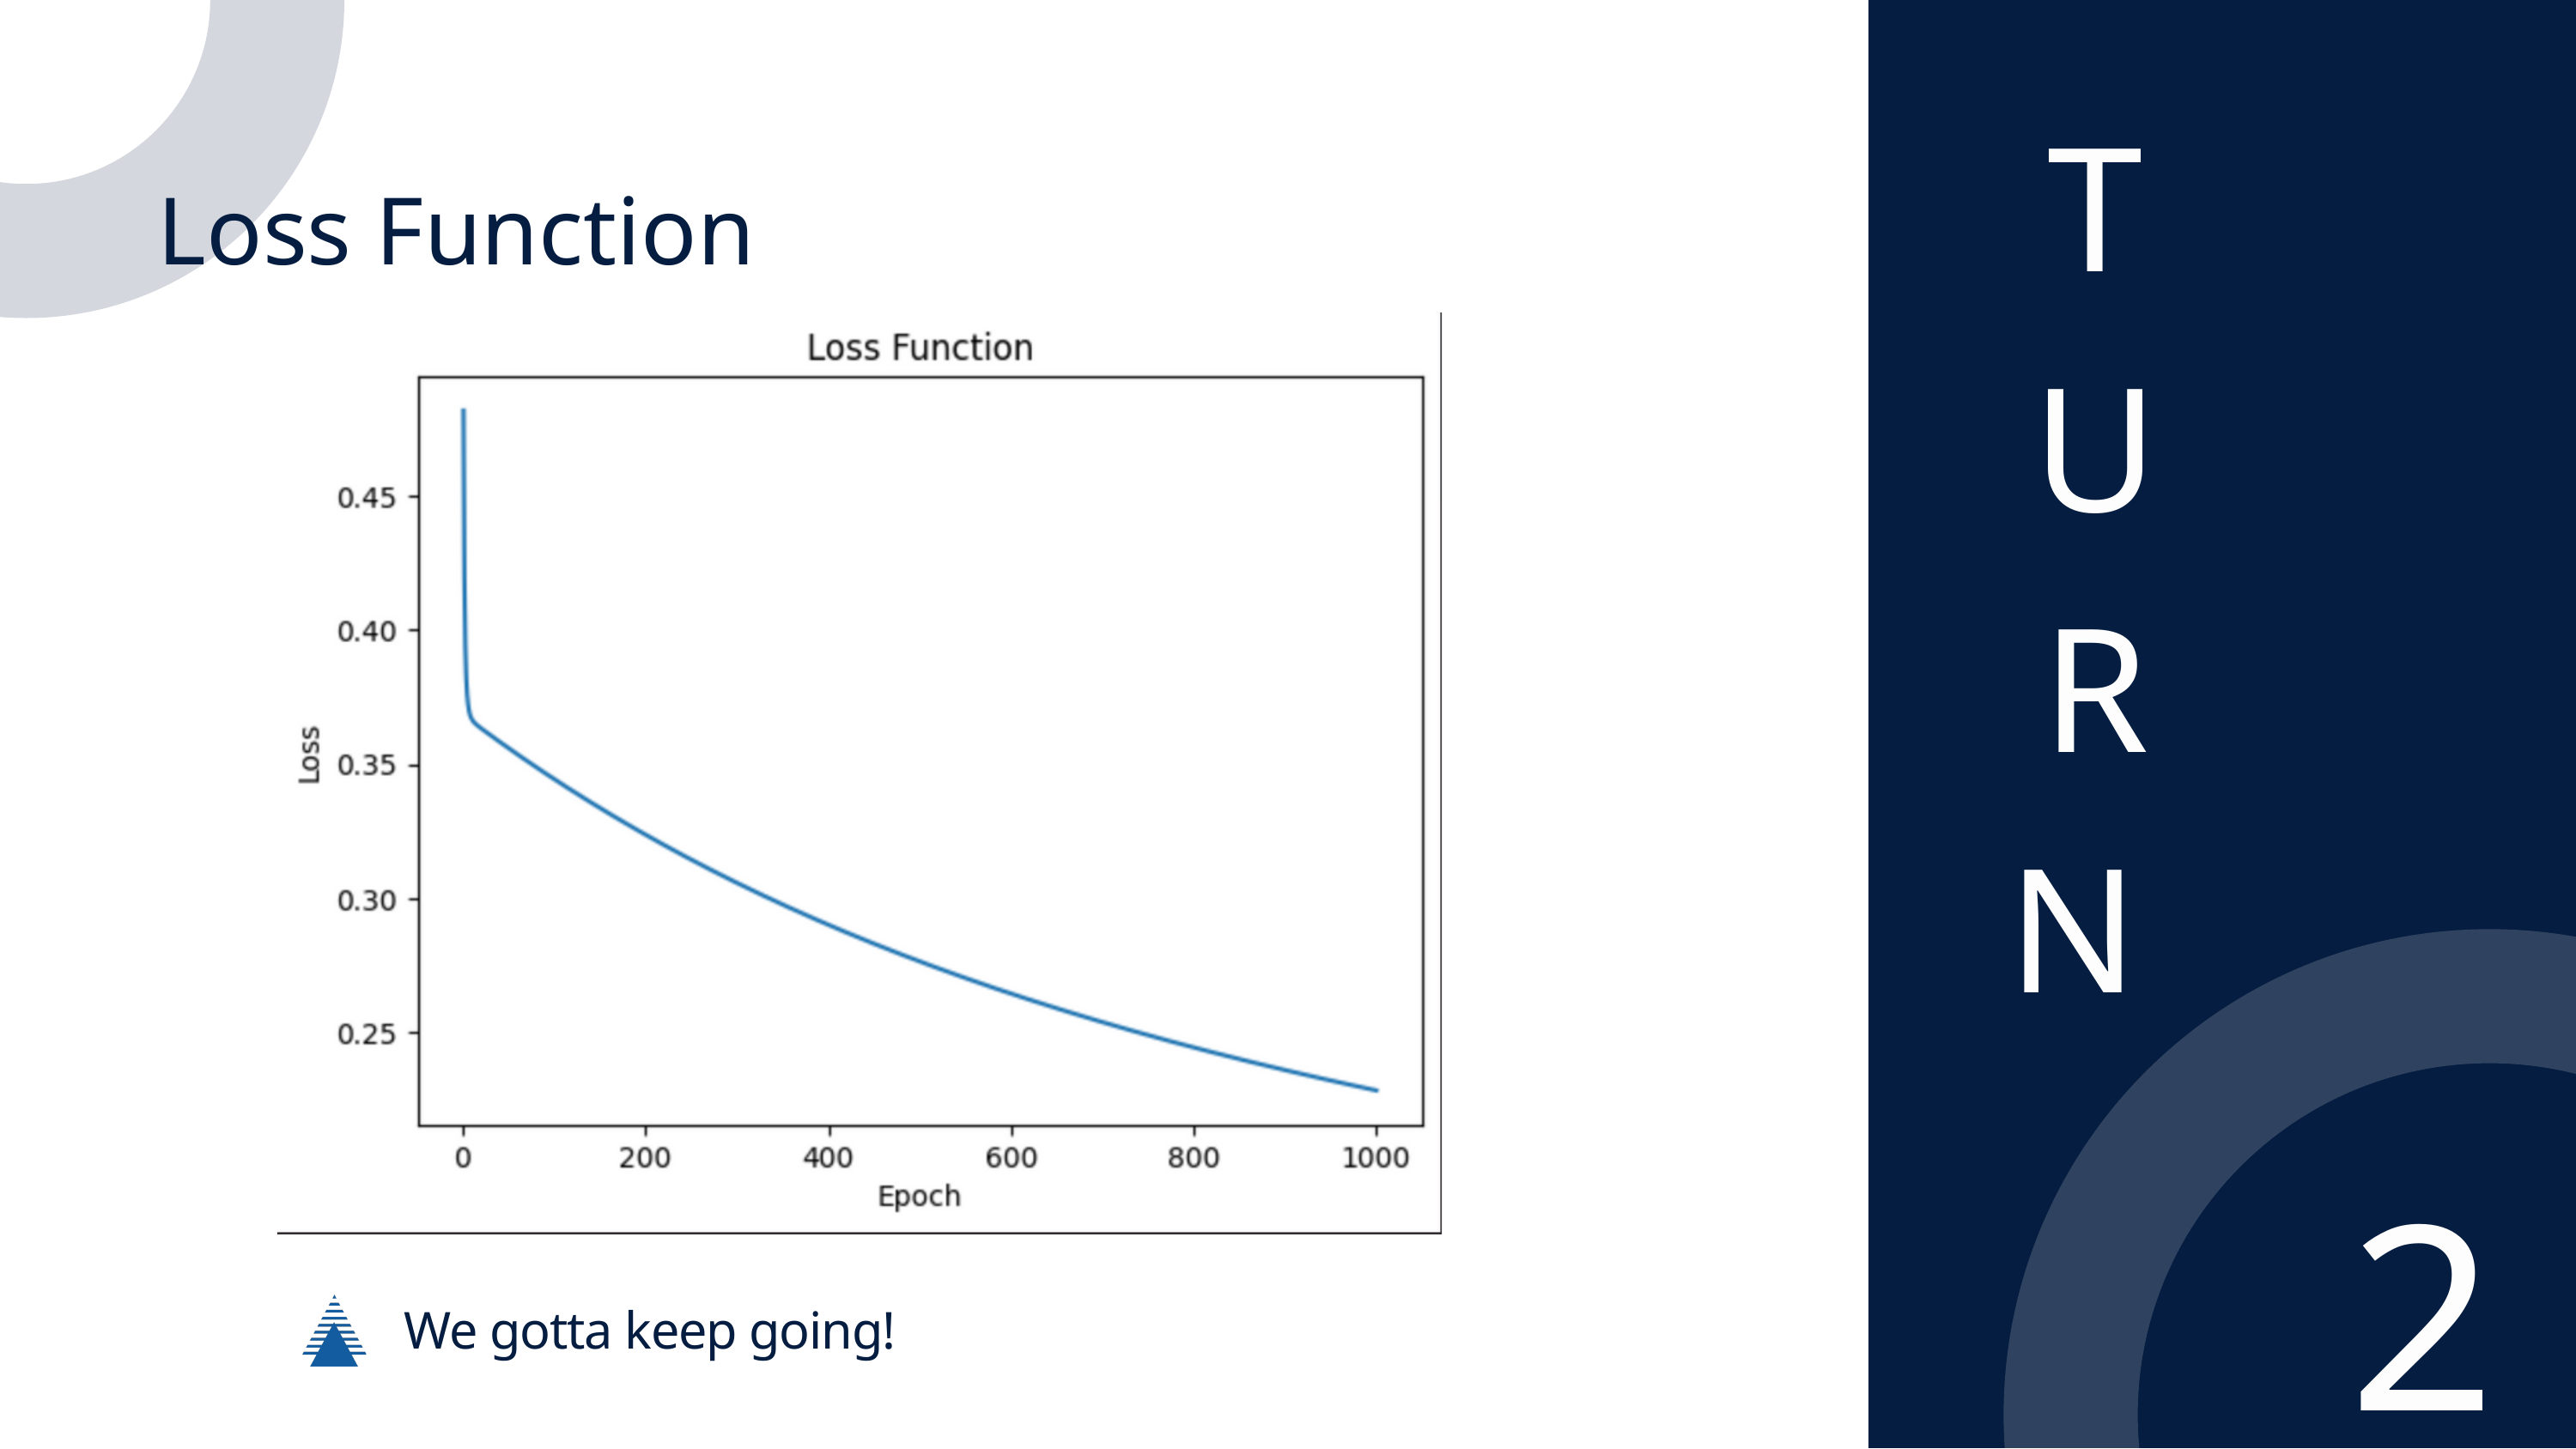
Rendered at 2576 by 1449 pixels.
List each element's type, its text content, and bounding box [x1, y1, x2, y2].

text_box [302, 1294, 367, 1367]
text_box [276, 312, 1443, 1234]
text_box We gotta keep going! [404, 1288, 1288, 1360]
text_box Loss Function [158, 153, 815, 284]
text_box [0, 0, 278, 252]
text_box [2070, 996, 2576, 1449]
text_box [1868, 0, 2576, 1449]
